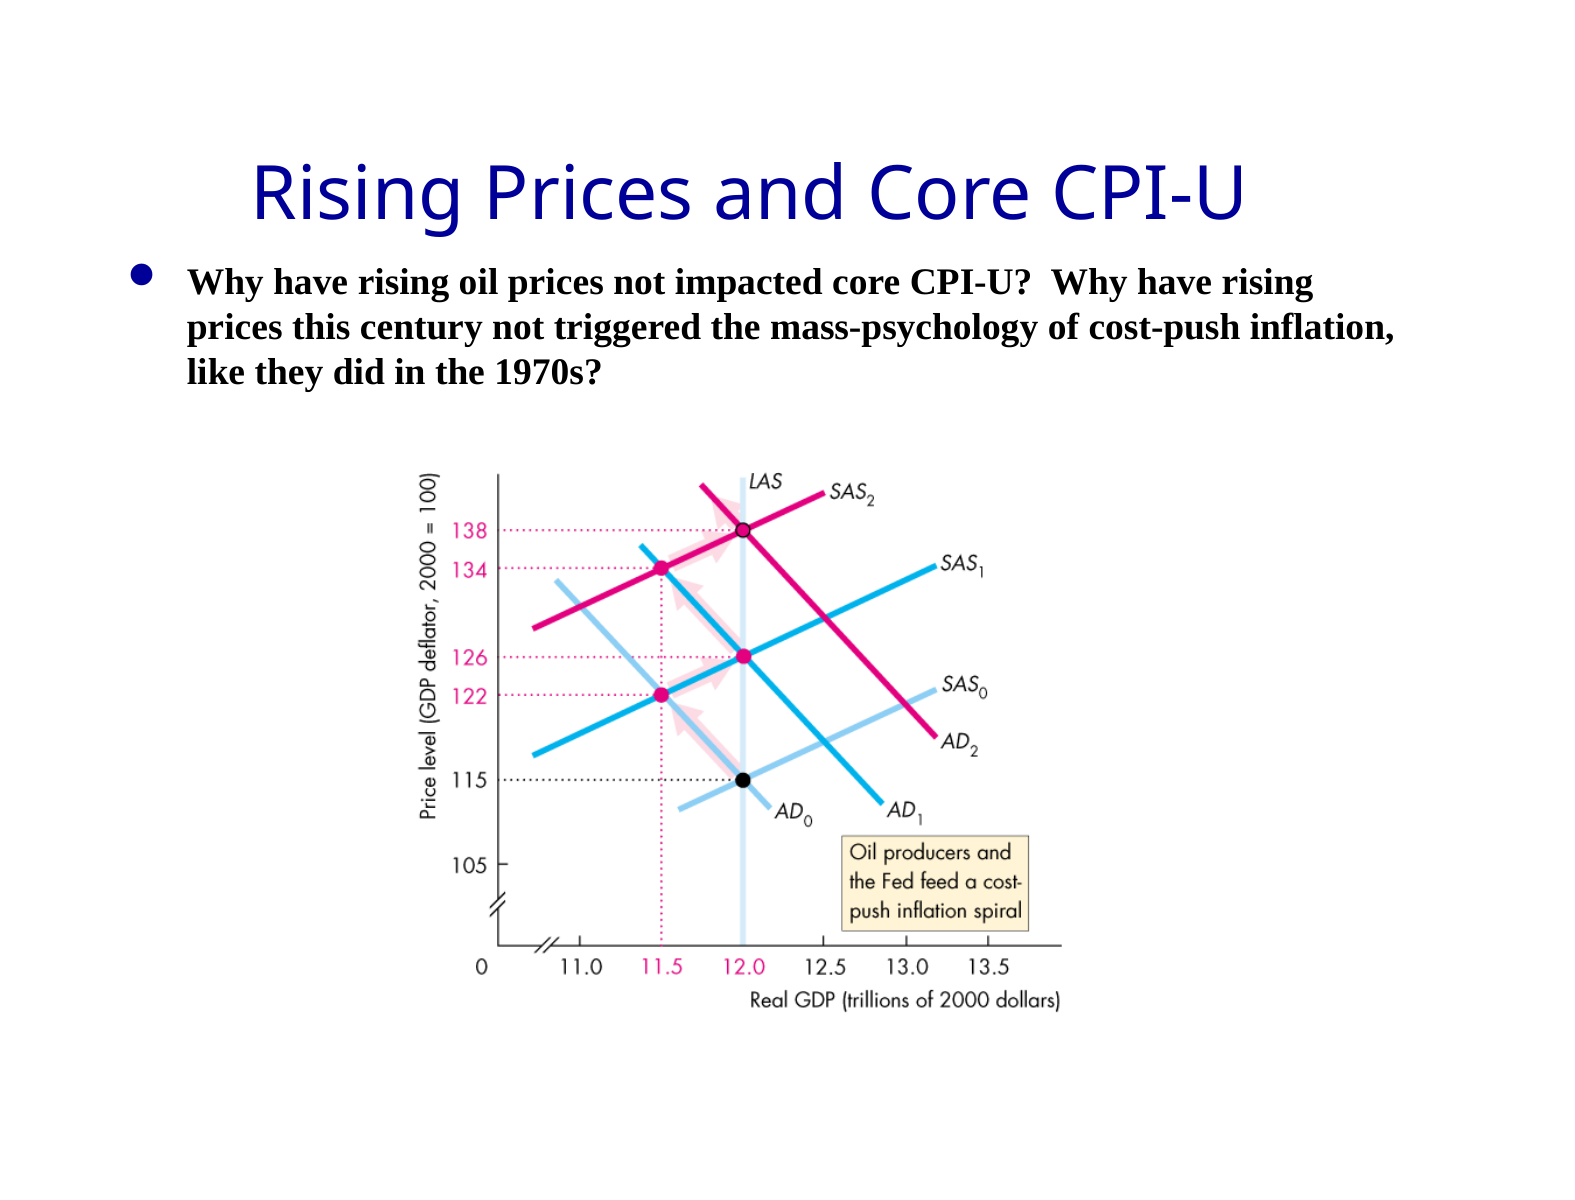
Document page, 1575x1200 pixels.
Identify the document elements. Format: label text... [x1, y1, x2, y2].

list Why have rising oil prices not impacted core CPI-U? Why have rising prices this century not triggered the mass-psychology of cost-push inflation, like they did in the 1970s? [112, 249, 1425, 1000]
picture [412, 465, 1063, 1018]
title Rising Prices and Core CPI-U [112, 99, 1388, 249]
